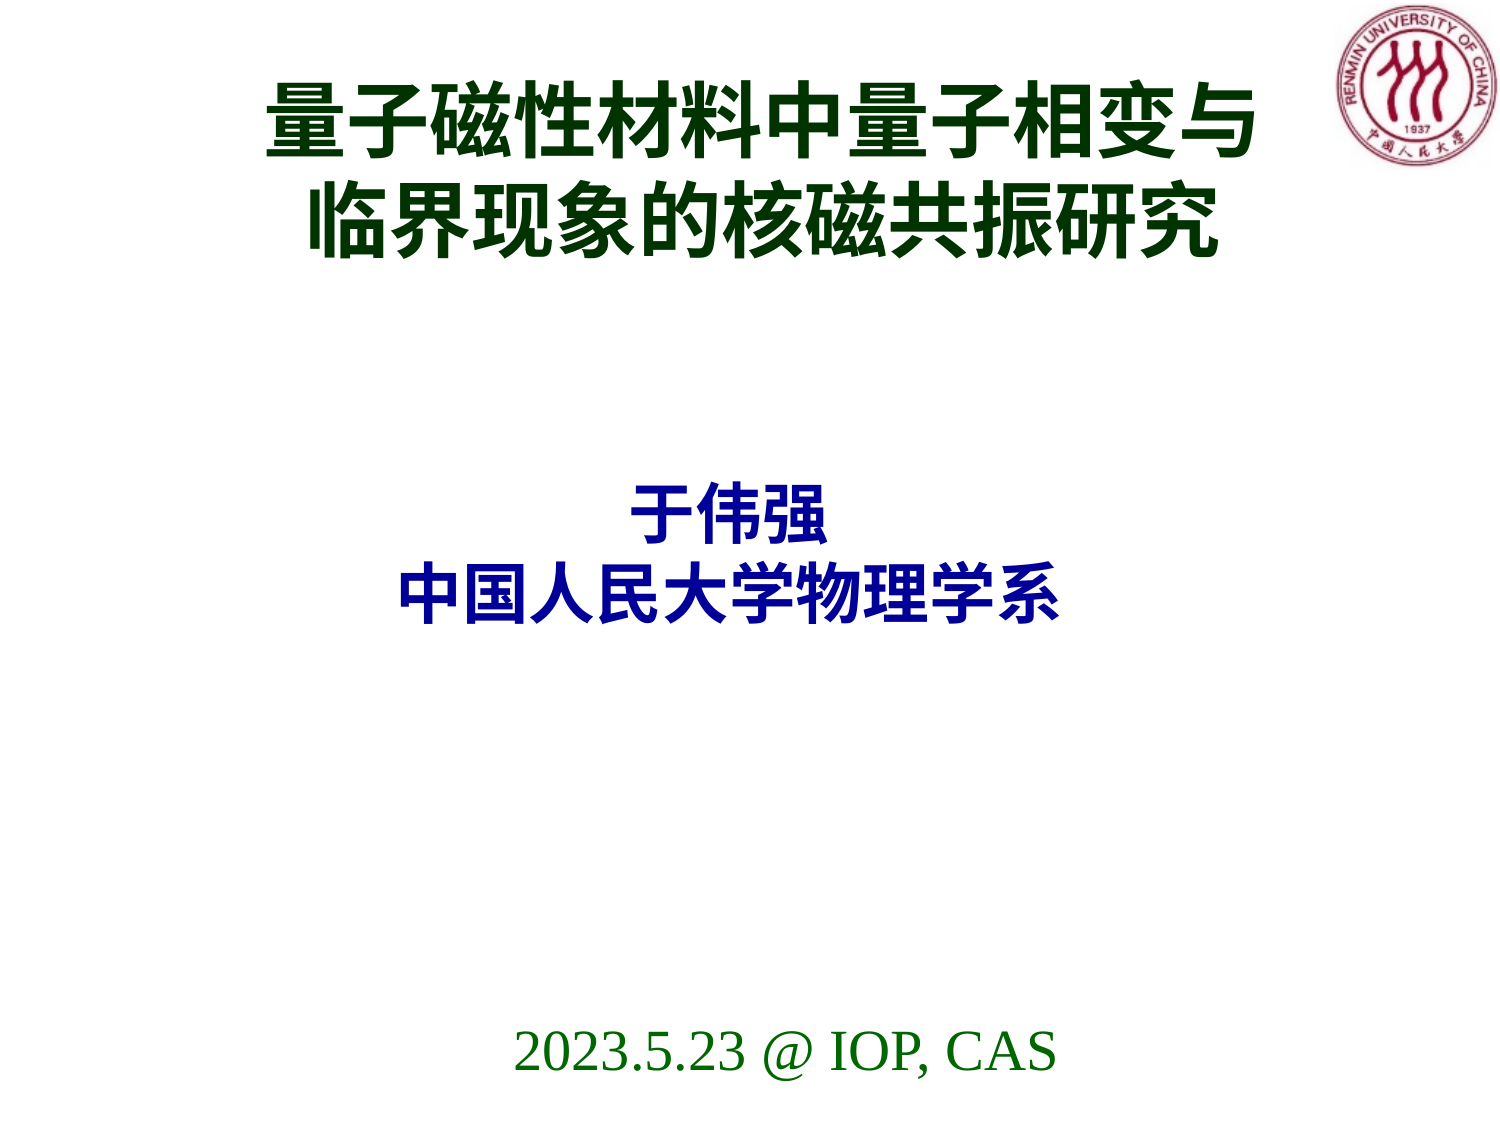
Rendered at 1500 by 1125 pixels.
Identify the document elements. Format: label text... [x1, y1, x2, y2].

picture [1334, 3, 1500, 170]
text_box 于伟强 中国人民大学物理学系 [380, 464, 1078, 640]
text_box 量子磁性材料中量子相变与临界现象的核磁共振研究 [216, 60, 1309, 276]
text_box 2023.5.23 @ IOP, CAS [129, 1004, 1443, 1090]
